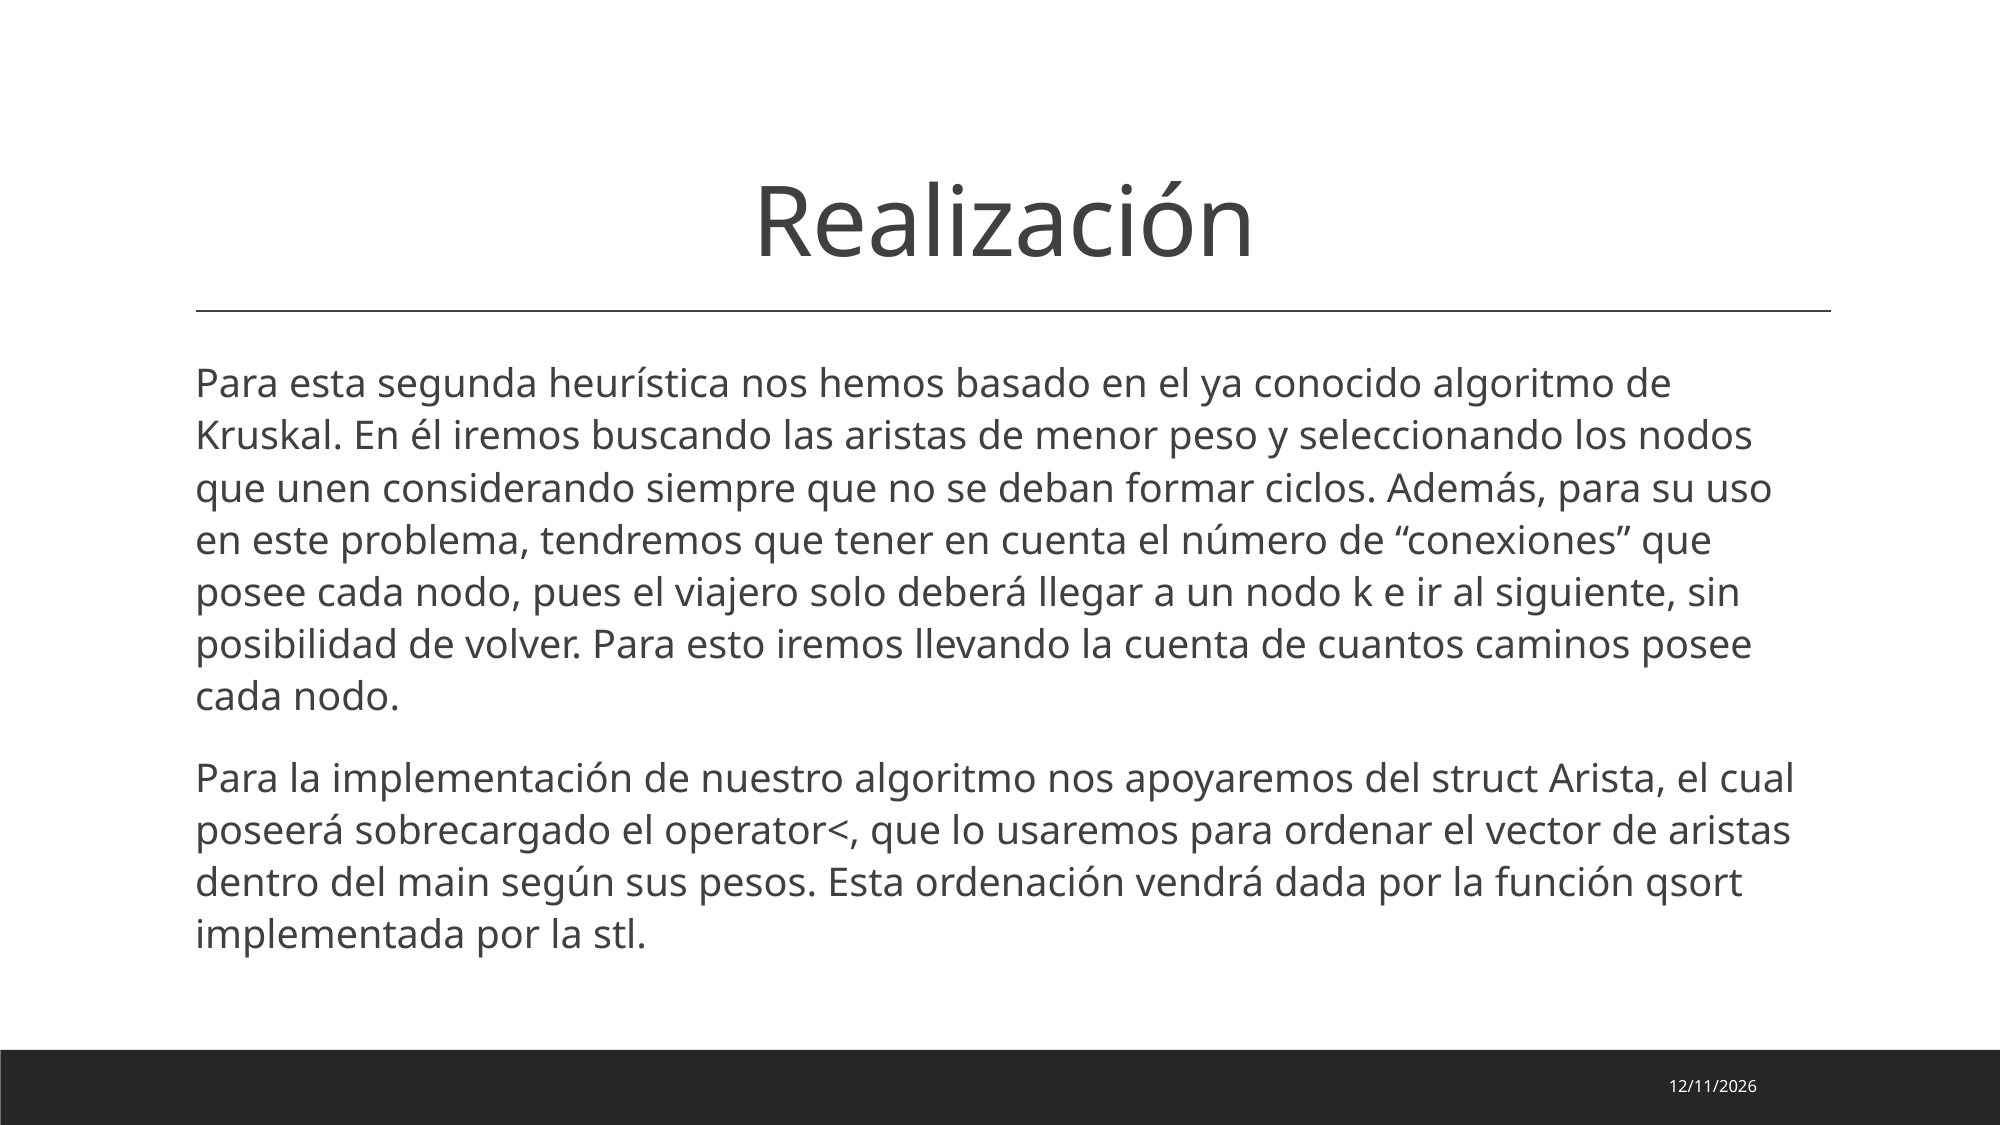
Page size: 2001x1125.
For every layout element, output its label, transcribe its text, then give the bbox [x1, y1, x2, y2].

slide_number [1348, 1057, 1773, 1118]
title Realización [180, 47, 1830, 285]
list Para esta segunda heurística nos hemos basado en el ya conocido algoritmo de Kruskal. En él iremos buscando las aristas de menor peso y seleccionando los nodos que unen considerando siempre que no se deban formar ciclos. Además, para su uso en este problema, tendremos que tener en cuenta el número de “conexiones” que posee cada nodo, pues el viajero solo deberá llegar a un nodo k e ir al siguiente, sin posibilidad de volver. Para esto iremos llevando la cuenta de cuantos caminos posee cada nodo. Para la implementación de nuestro algoritmo nos apoyaremos del struct Arista, el cual poseerá sobrecargado el operator<, que lo usaremos para ordenar el vector de aristas dentro del main según sus pesos. Esta ordenación vendrá dada por la función qsort implementada por la stl. [180, 345, 1830, 963]
